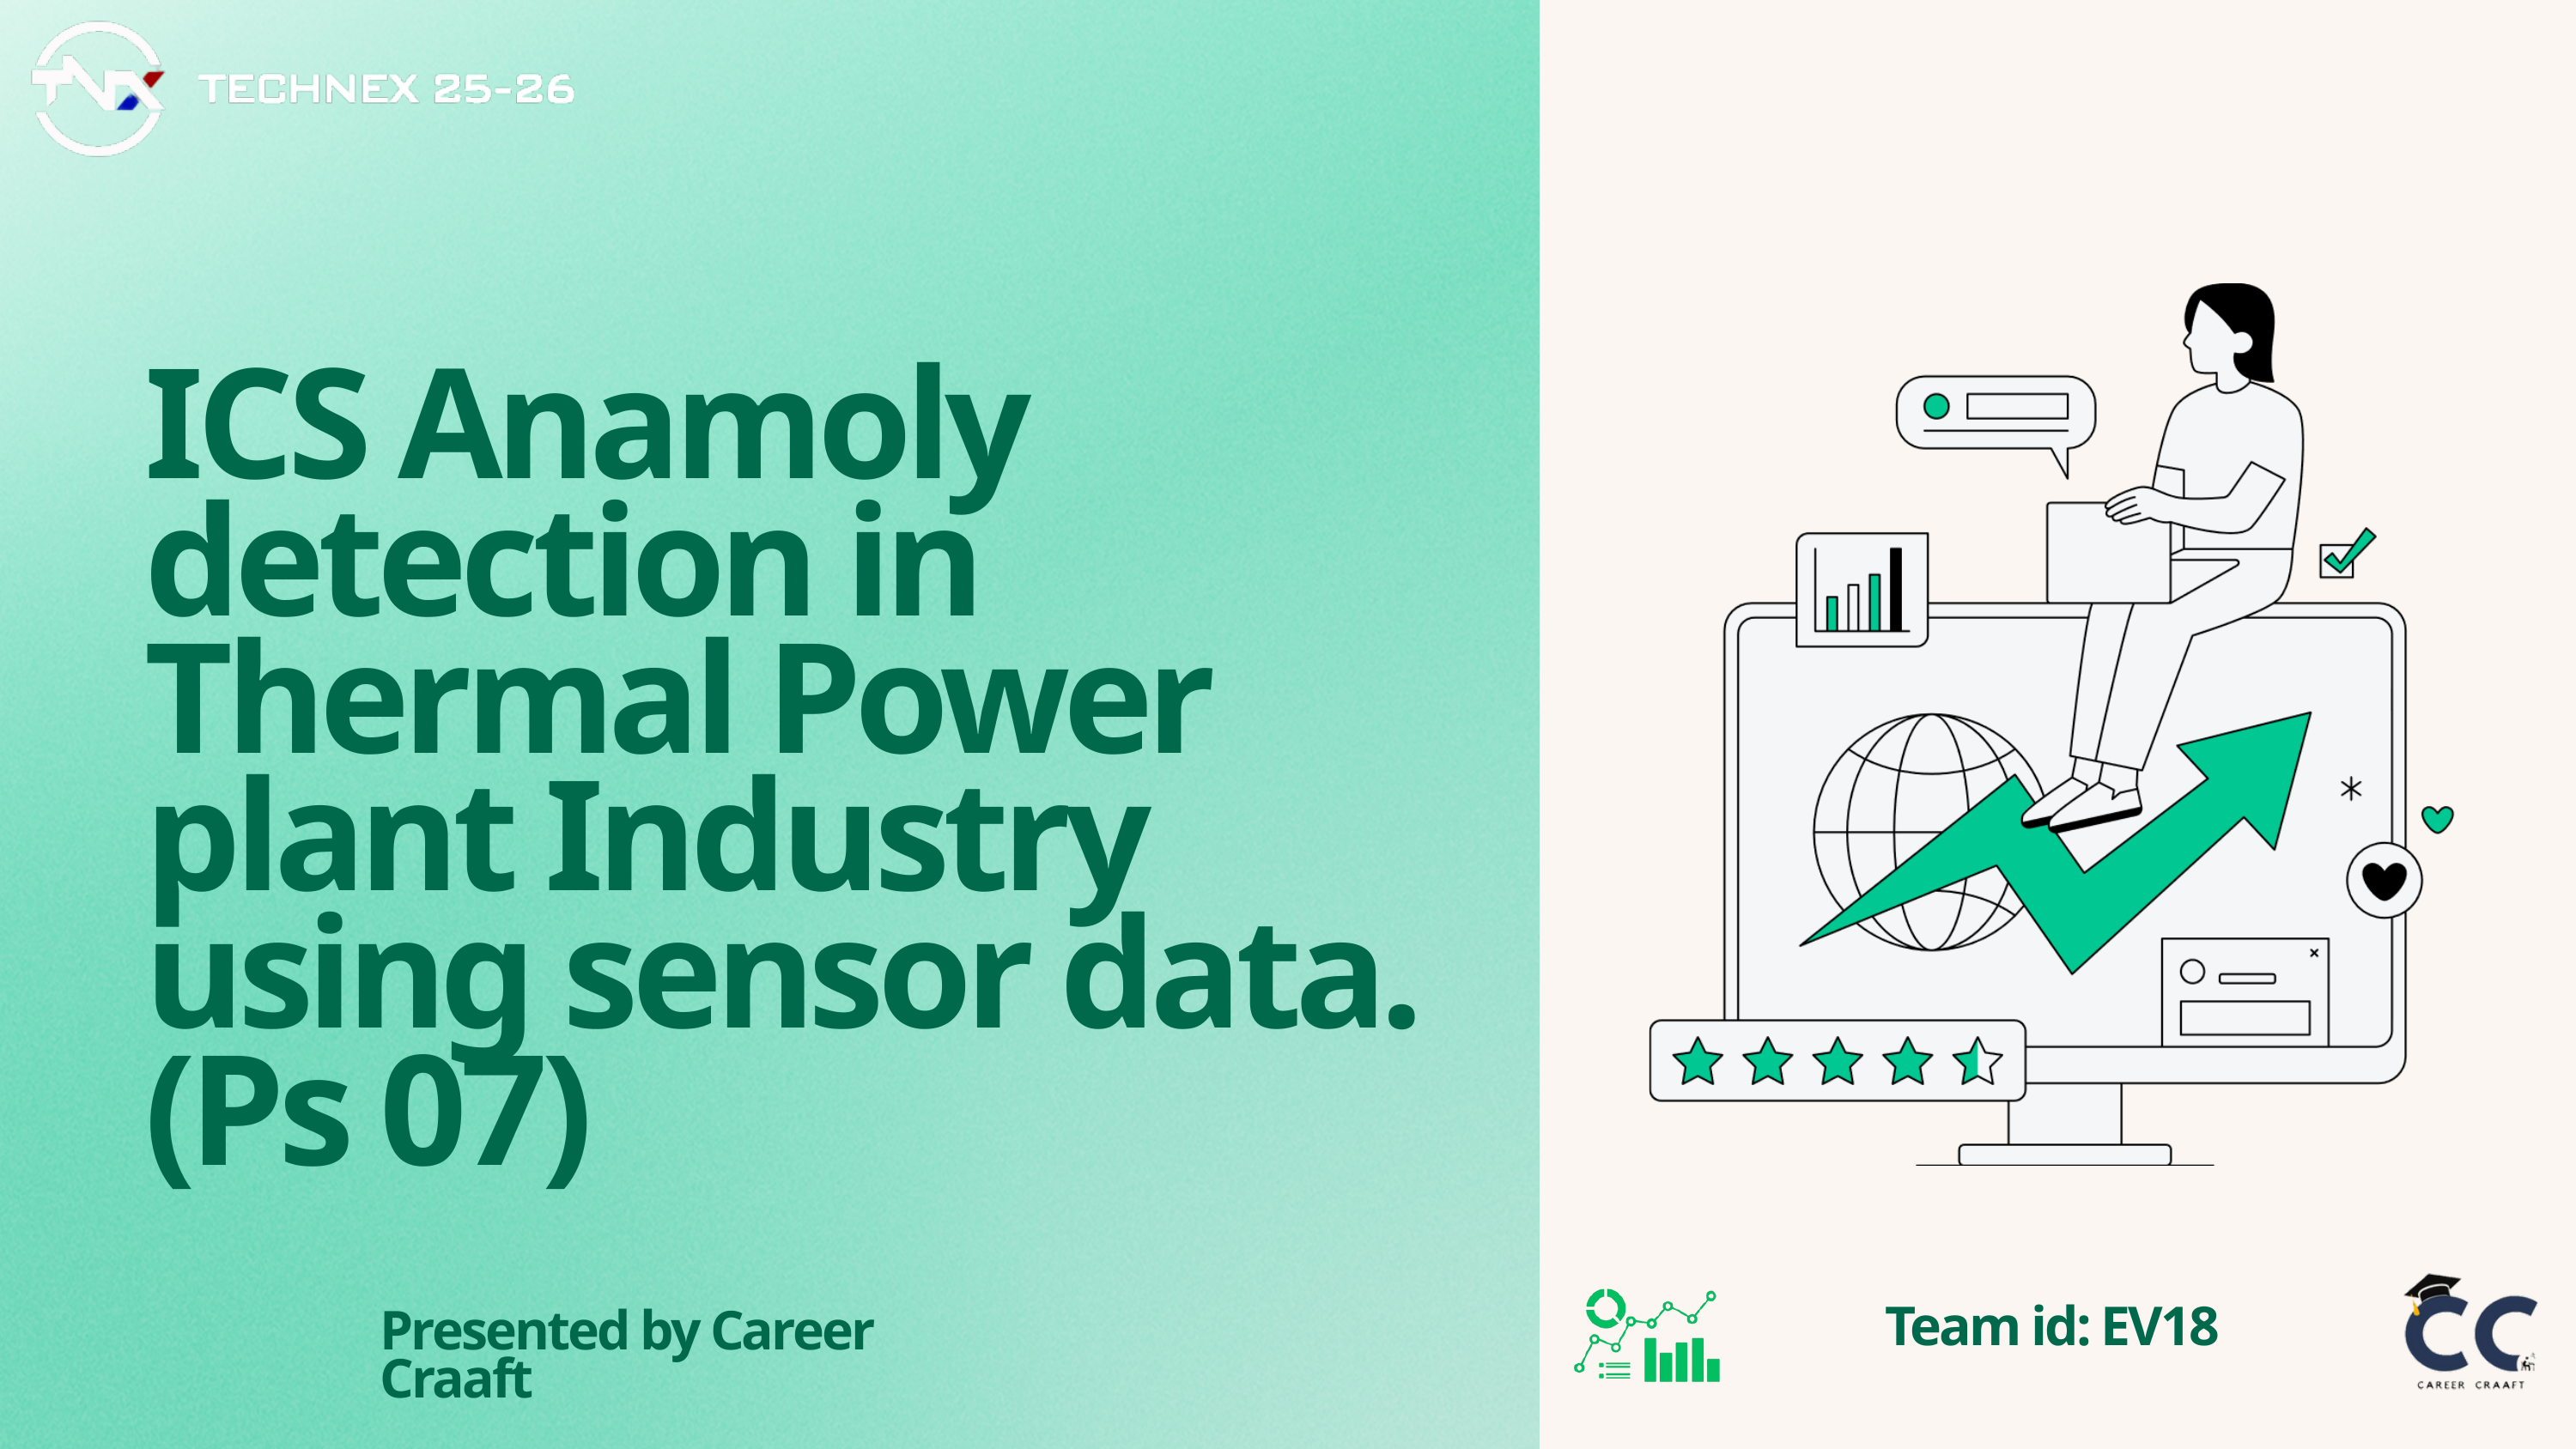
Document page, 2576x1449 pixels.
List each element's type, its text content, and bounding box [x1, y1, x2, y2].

text_box ICS Anamoly detection in Thermal Power plant Industry using sensor data. (Ps 07) [144, 371, 1466, 1197]
text_box [1564, 1276, 1734, 1392]
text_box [2358, 1218, 2576, 1449]
text_box Team id: EV18 [1885, 1307, 2223, 1356]
text_box [0, 0, 1540, 1449]
text_box [0, 0, 611, 182]
text_box [1649, 283, 2459, 1166]
text_box Presented by Career Craaft [380, 1312, 1030, 1410]
